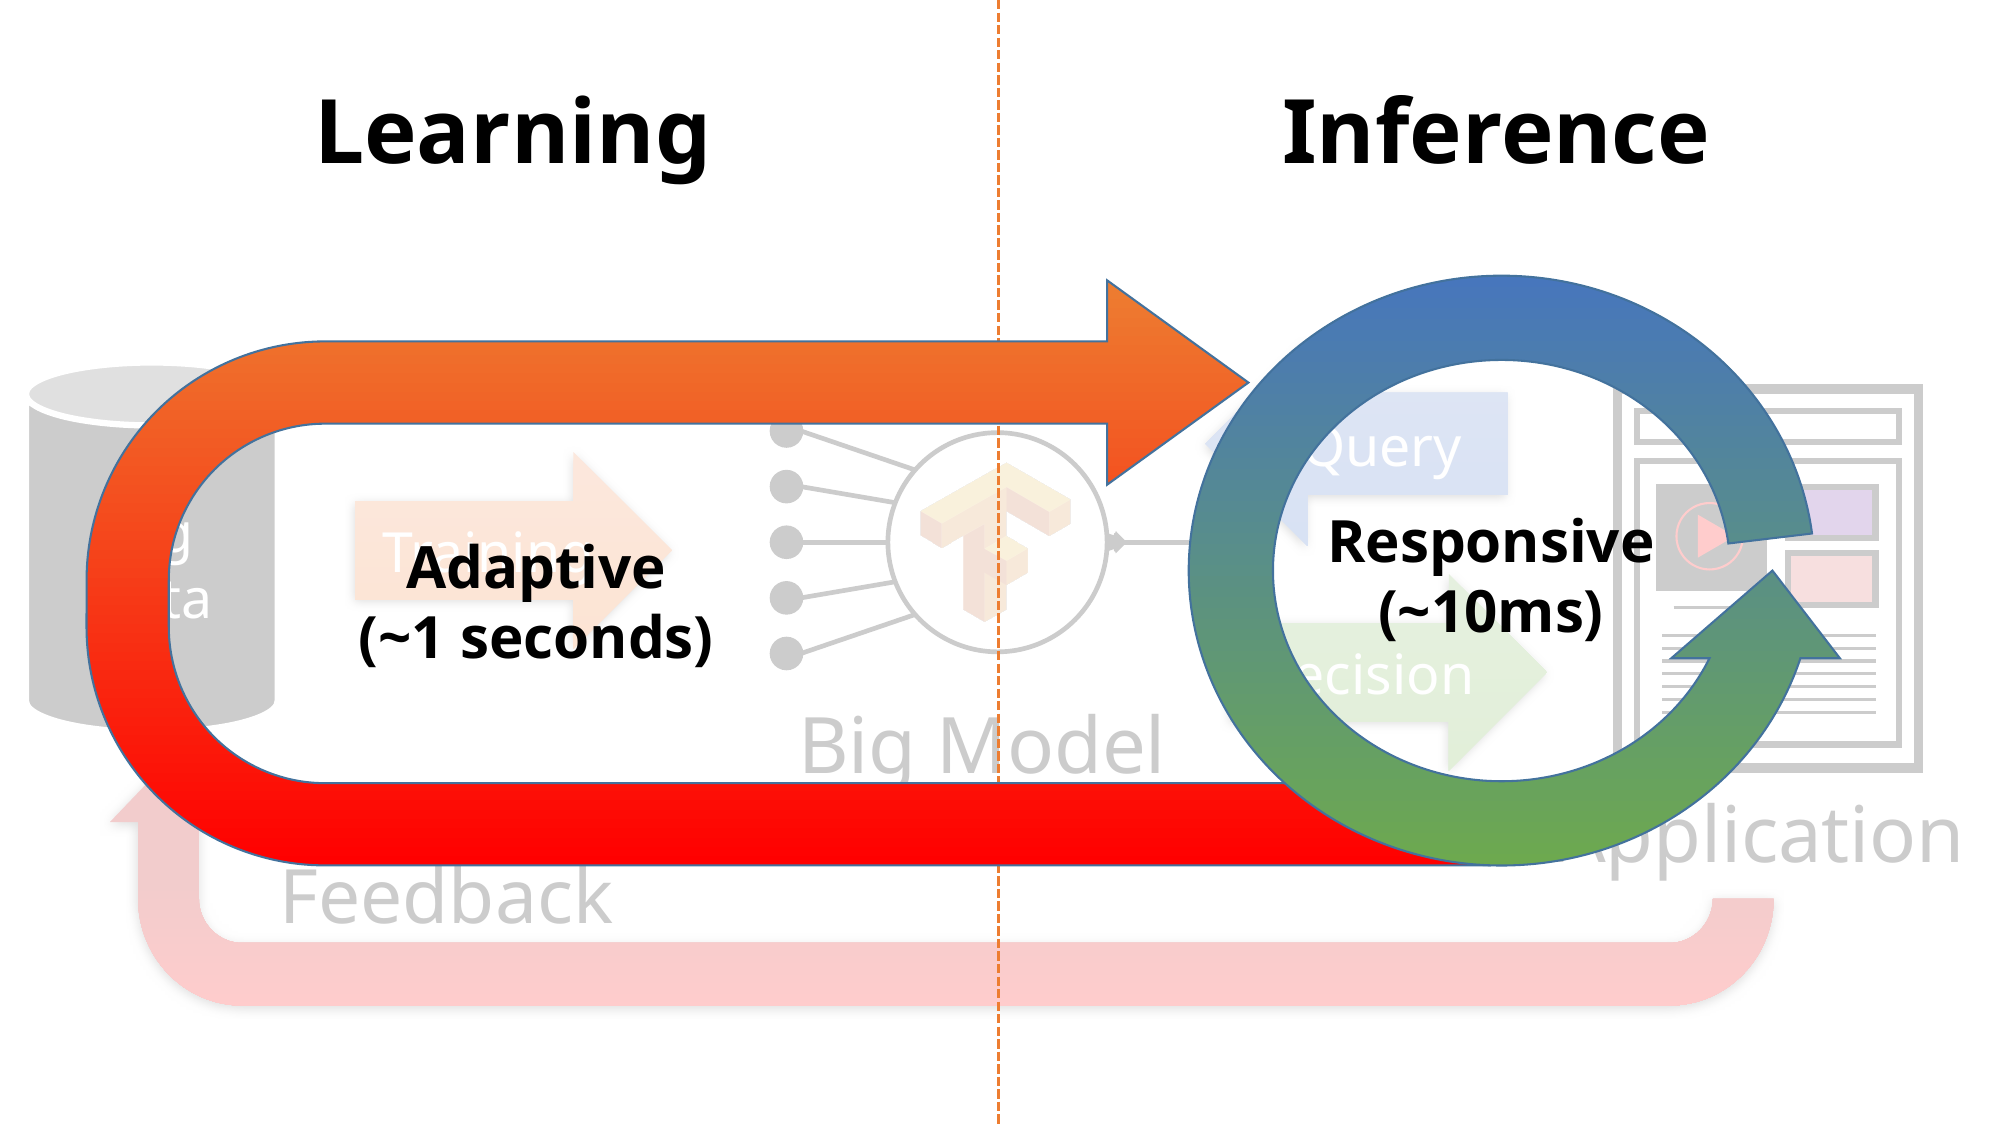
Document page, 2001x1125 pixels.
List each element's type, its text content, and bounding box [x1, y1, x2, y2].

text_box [999, 416, 1207, 668]
text_box [999, 278, 1251, 416]
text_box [1548, 389, 1973, 888]
text_box [999, 279, 2000, 1033]
text_box Learning [299, 67, 727, 189]
text_box Adaptive (~1 seconds) [343, 522, 729, 678]
text_box [0, 279, 998, 1033]
text_box Inference [1267, 67, 1726, 189]
text_box [1205, 274, 1750, 760]
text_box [771, 416, 998, 668]
text_box Responsive (~10ms) [1312, 496, 1548, 652]
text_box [1658, 486, 1876, 608]
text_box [999, 760, 1774, 1006]
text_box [109, 760, 998, 1006]
text_box [85, 340, 998, 760]
